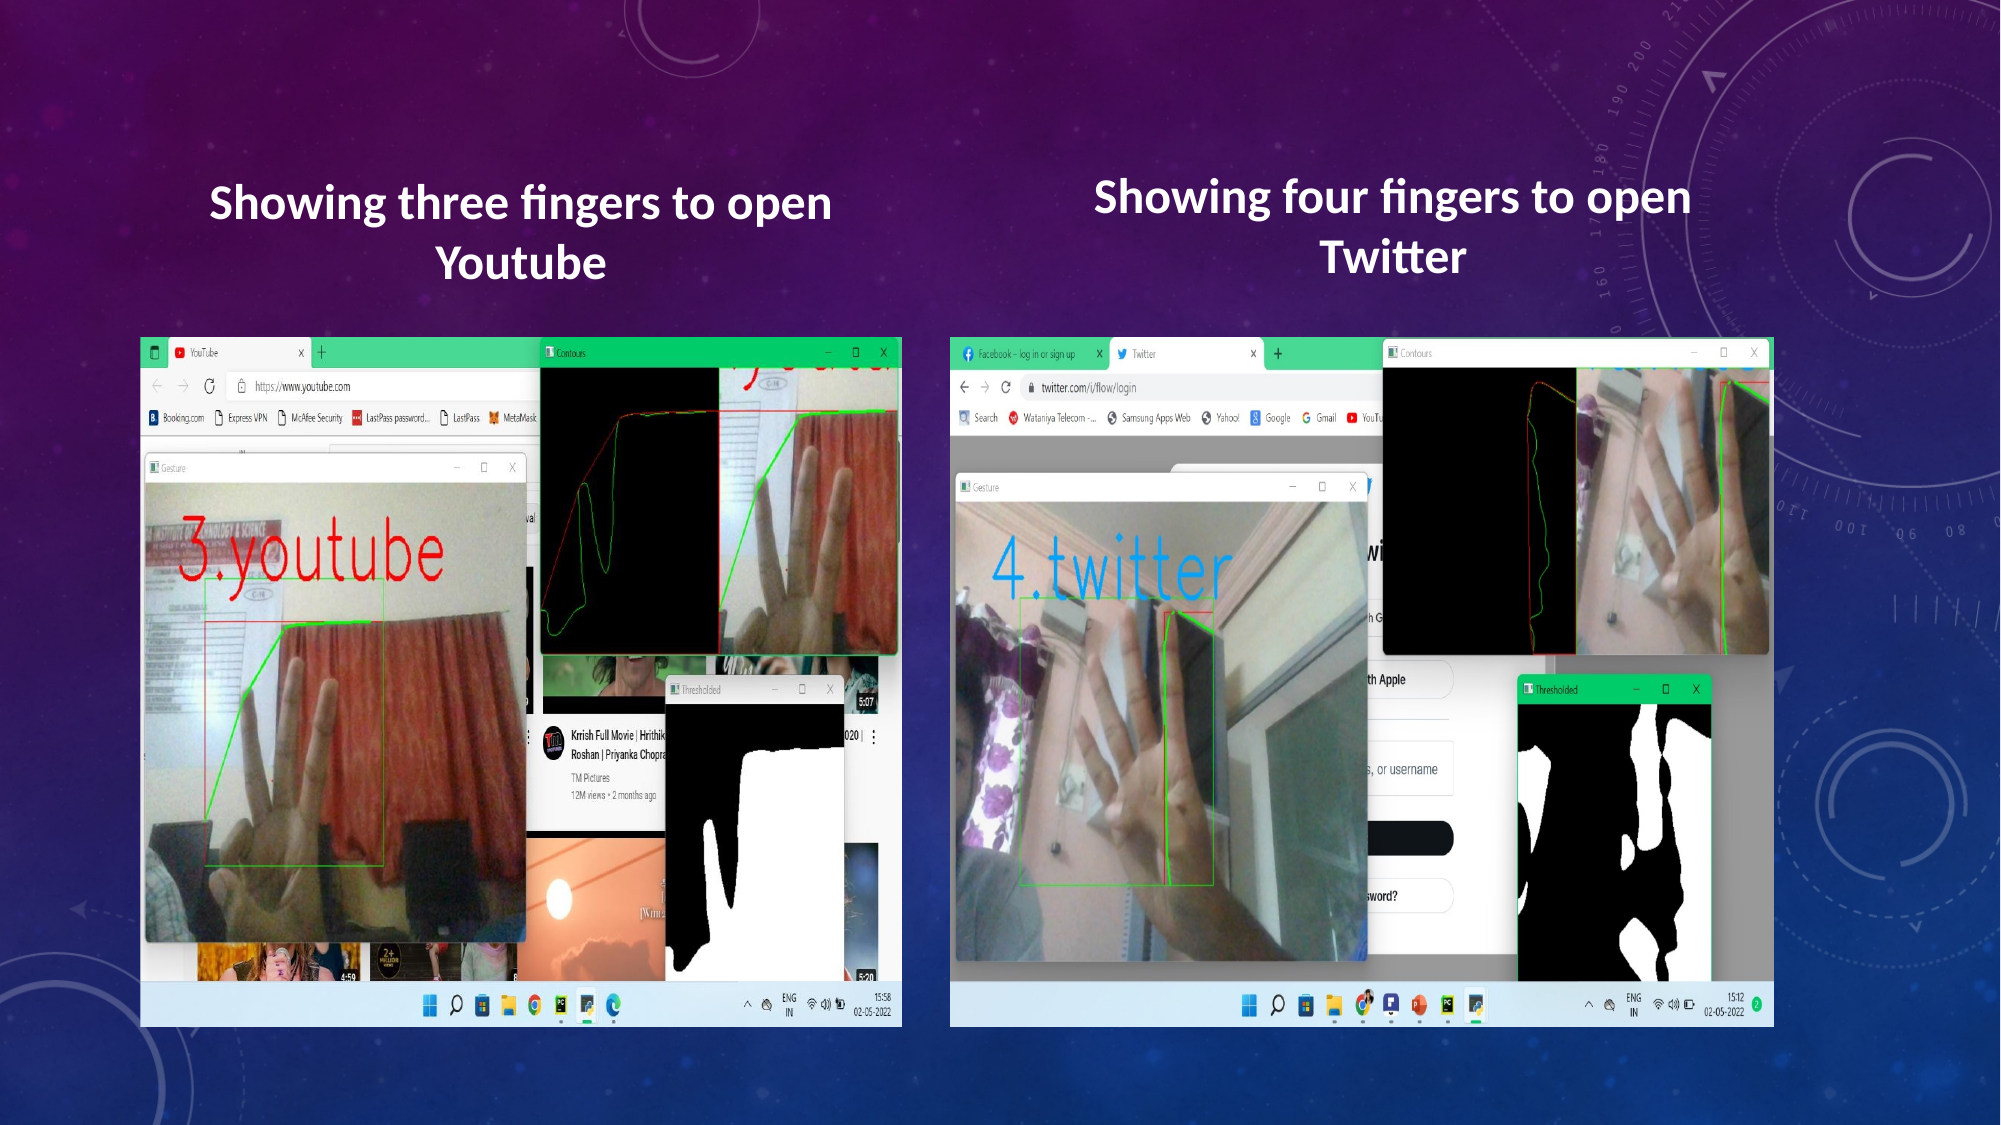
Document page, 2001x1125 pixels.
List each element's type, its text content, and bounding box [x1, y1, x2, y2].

text_box Showing four fingers to open Twitter [1011, 186, 1776, 260]
text_box [140, 337, 902, 1027]
text_box Showing three fingers to open Youtube [139, 186, 904, 273]
picture [0, 0, 2001, 1125]
